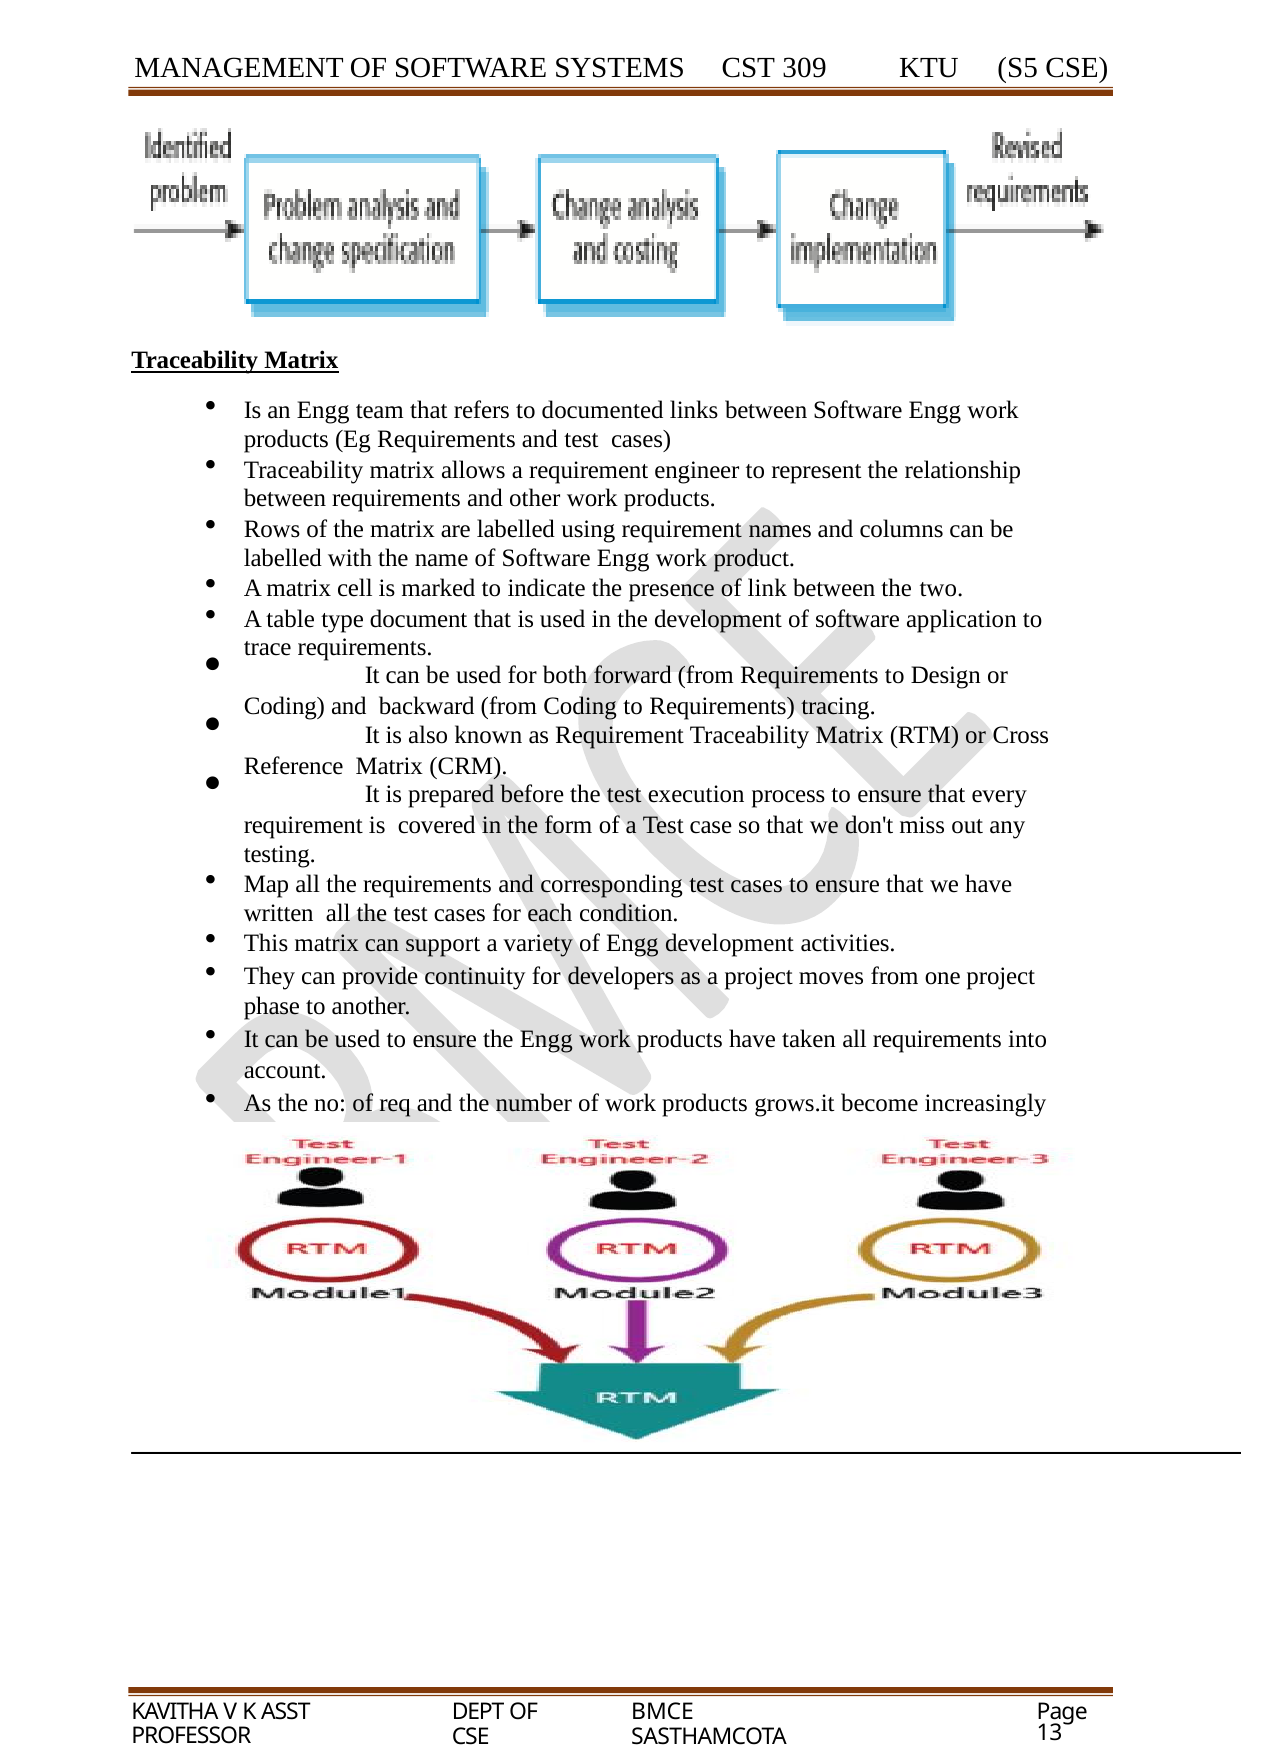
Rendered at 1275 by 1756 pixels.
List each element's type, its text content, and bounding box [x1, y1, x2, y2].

slide_number Page 13 [1034, 1700, 1117, 1756]
text_box KTU (S5 CSE) [897, 46, 1109, 84]
text_box [128, 1687, 1113, 1697]
text_box CST 309 [719, 46, 829, 84]
text_box KAVITHA V K ASST PROFESSOR [129, 1700, 429, 1749]
text_box [128, 86, 1113, 96]
text_box Traceability Matrix Is an Engg team that refers to documented links between Software Engg work products (Eg Requirements and test cases) Traceability matrix allows a requirement engineer to represent the relationship between requirements and other work products. Rows of the matrix are labelled using requirement names and columns can be labelled with the name of Software Engg work product. A matrix cell is marked to indicate the presence of link between the two. A table type document that is used in the development of software application to trace requirements. It can be used for both forward (from Requirements to Design or Coding) and backward (from Coding to Requirements) tracing. It is also known as Requirement Traceability Matrix (RTM) or Cross Reference Matrix (CRM). It is prepared before the test execution process to ensure that every requirement is covered in the form of a Test case so that we don't miss out any testing. Map all the requirements and corresponding test cases to ensure that we have written all the test cases for each condition. This matrix can support a variety of Engg development activities. They can provide continuity for developers as a project moves from one project phase to another. It can be used to ensure the Engg work products have taken all requirements into account. As the no: of req and the number of work products grows.it become increasingly difficult to keep the traceability up to date. [129, 341, 1084, 1147]
text_box [131, 1122, 1241, 1454]
slide_number DEPT OF CSE [449, 1700, 572, 1756]
text_box [133, 128, 1104, 326]
footer BMCE SASTHAMCOTA [629, 1700, 837, 1756]
text_box MANAGEMENT OF SOFTWARE SYSTEMS [132, 46, 695, 84]
